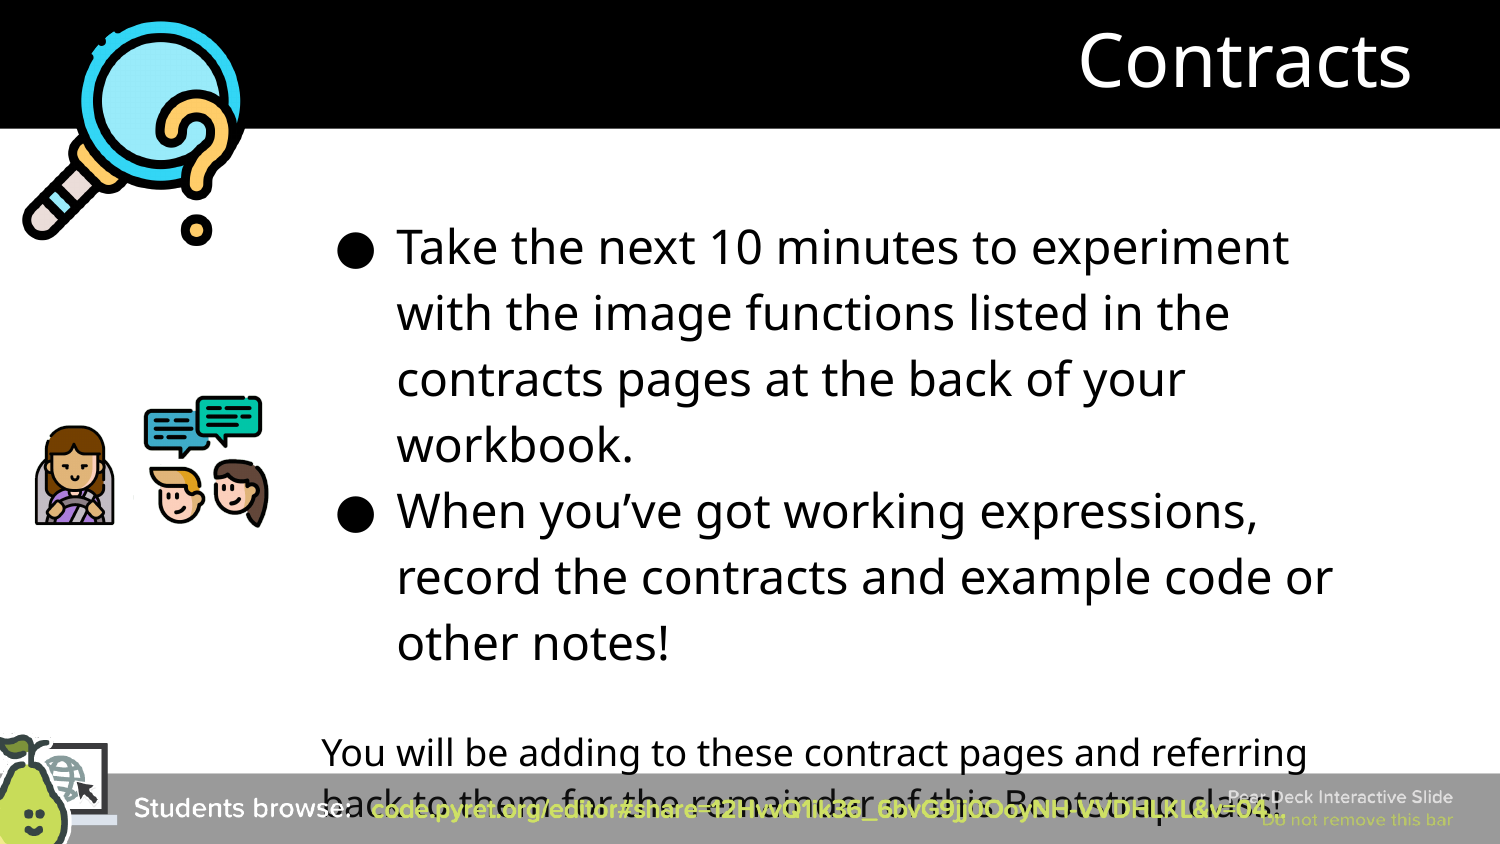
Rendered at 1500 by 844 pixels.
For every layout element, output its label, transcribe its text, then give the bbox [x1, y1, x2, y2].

title Contracts [286, 0, 1449, 92]
picture [0, 726, 1500, 844]
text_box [0, 390, 282, 534]
text_box Take the next 10 minutes to experiment with the image functions listed in the contracts pages at the back of your workbook. When you’ve got working expressions, record the contracts and example code or other notes! You will be adding to these contract pages and referring back to them for the remainder of this Bootstrap class! [306, 192, 1401, 724]
picture [19, 12, 252, 246]
